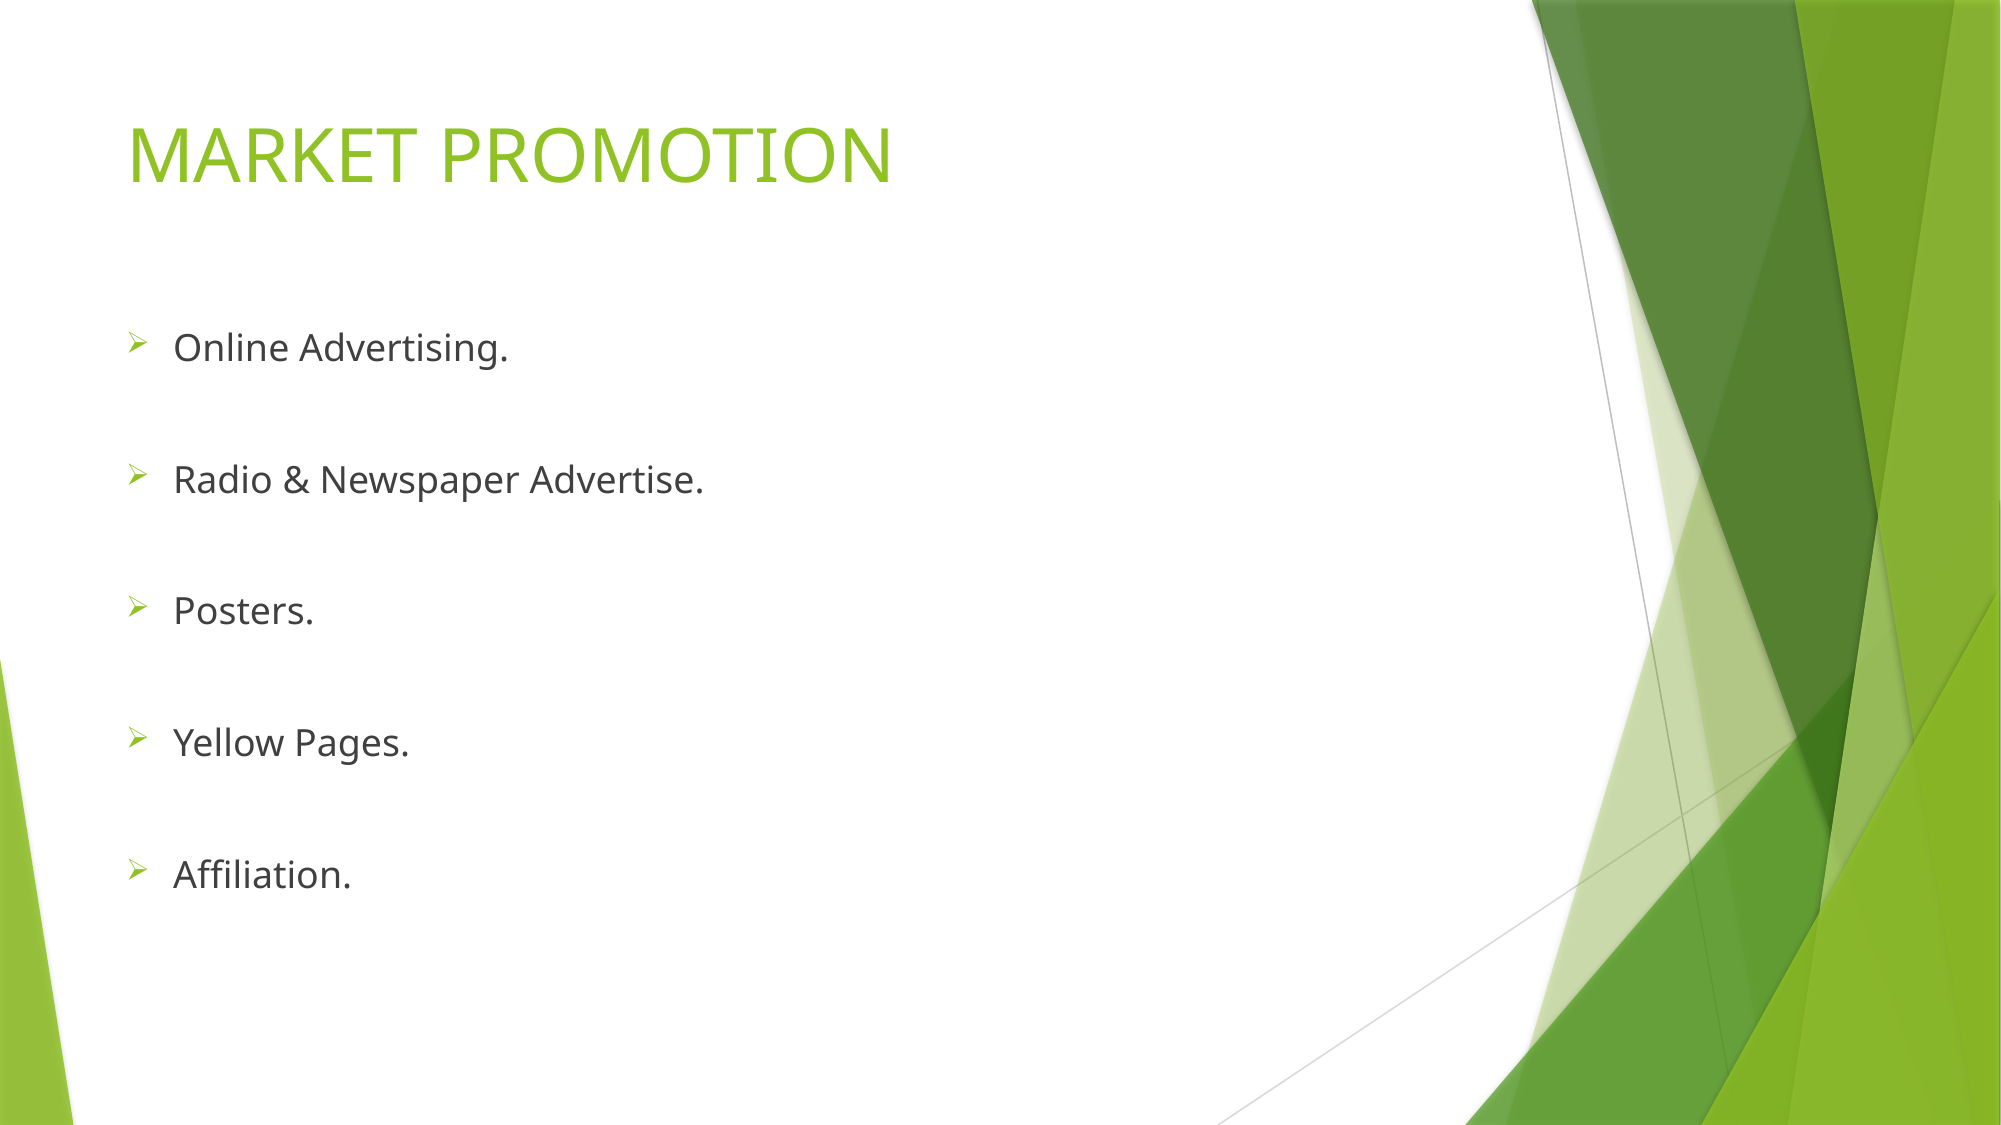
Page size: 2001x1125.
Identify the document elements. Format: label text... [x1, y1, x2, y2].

title MARKET PROMOTION [111, 99, 1522, 316]
list Online Advertising. Radio & Newspaper Advertise. Posters. Yellow Pages. Affiliation. [111, 316, 1522, 991]
